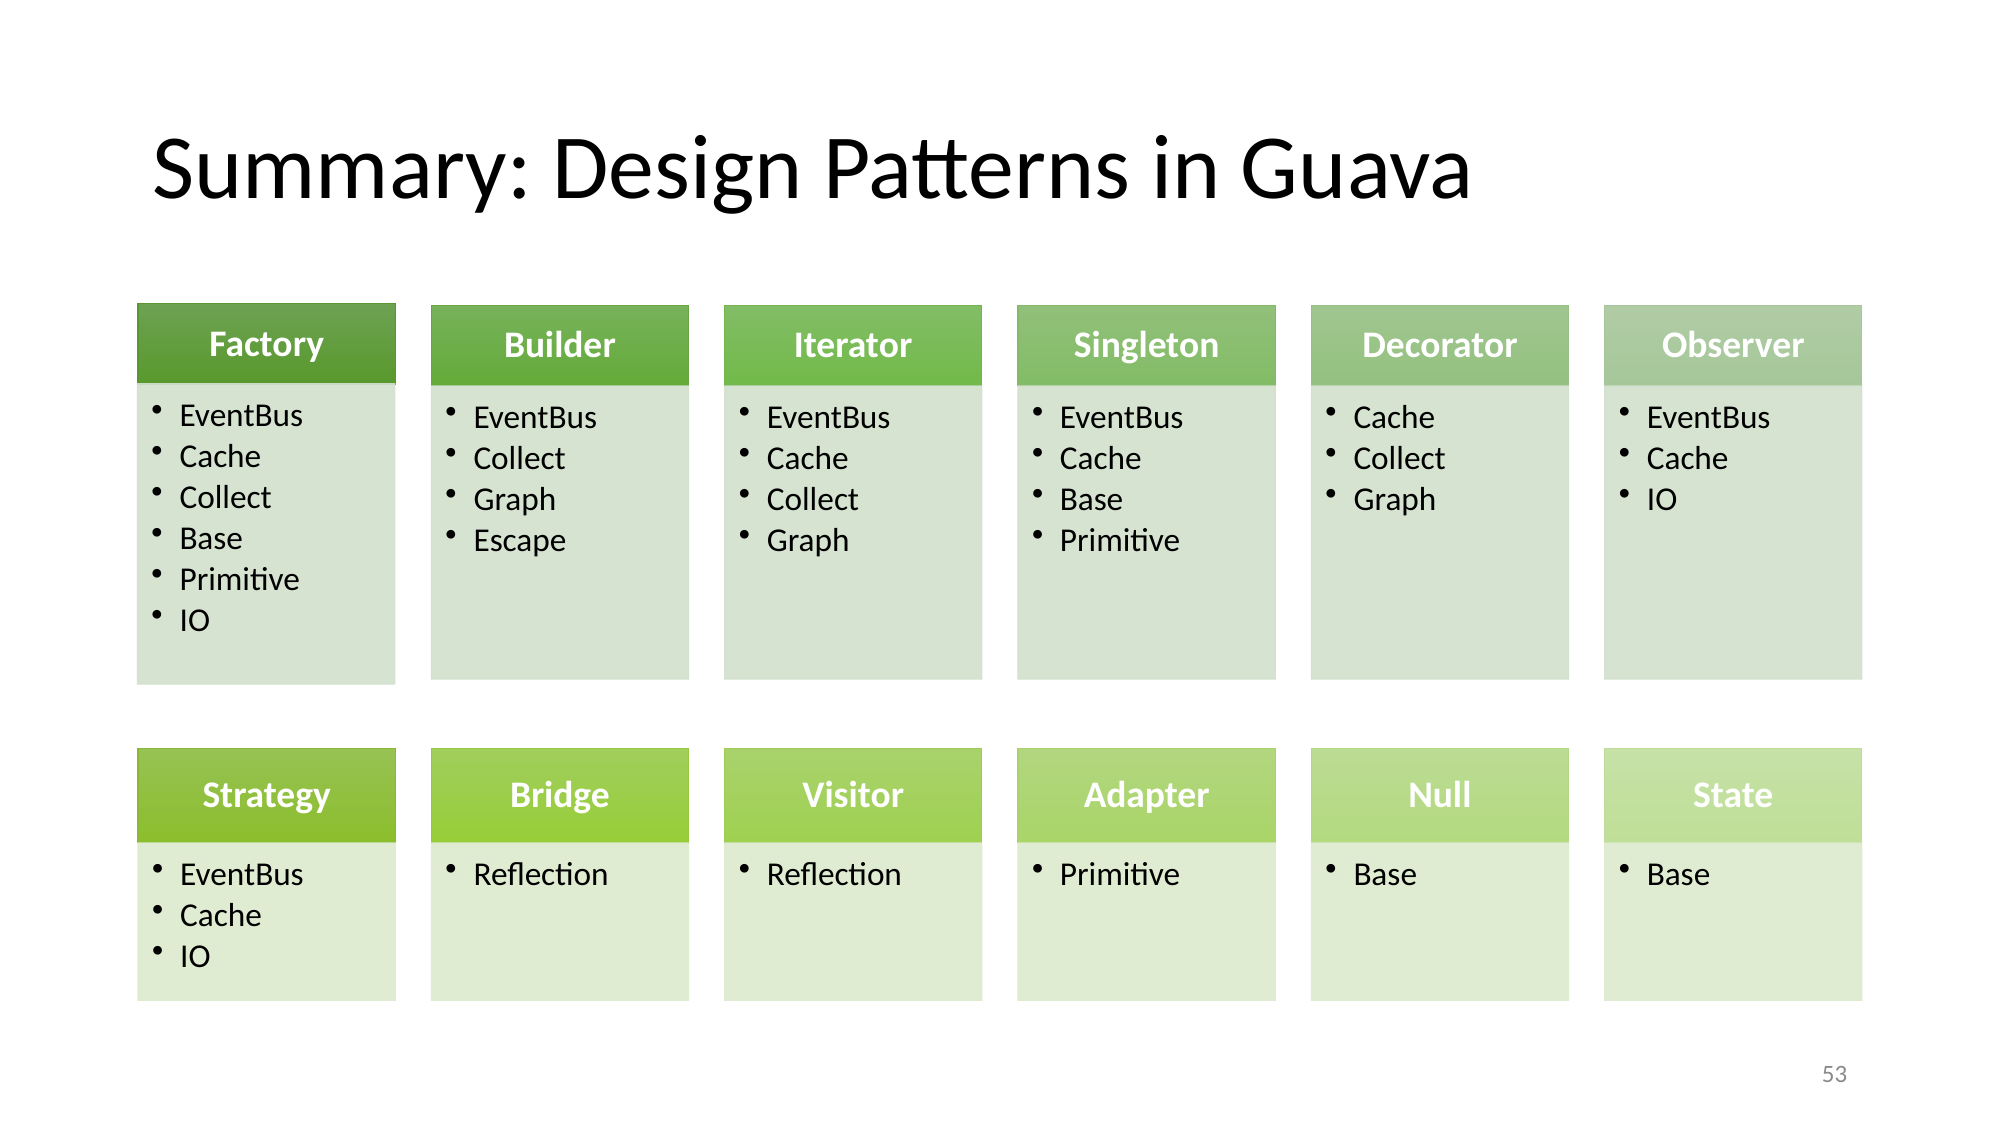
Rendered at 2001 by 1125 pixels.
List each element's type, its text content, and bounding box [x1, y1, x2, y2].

title Summary: Design Patterns in Guava [137, 59, 1863, 278]
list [137, 299, 1863, 686]
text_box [137, 744, 1863, 1004]
slide_number 54 [1412, 1042, 1863, 1103]
